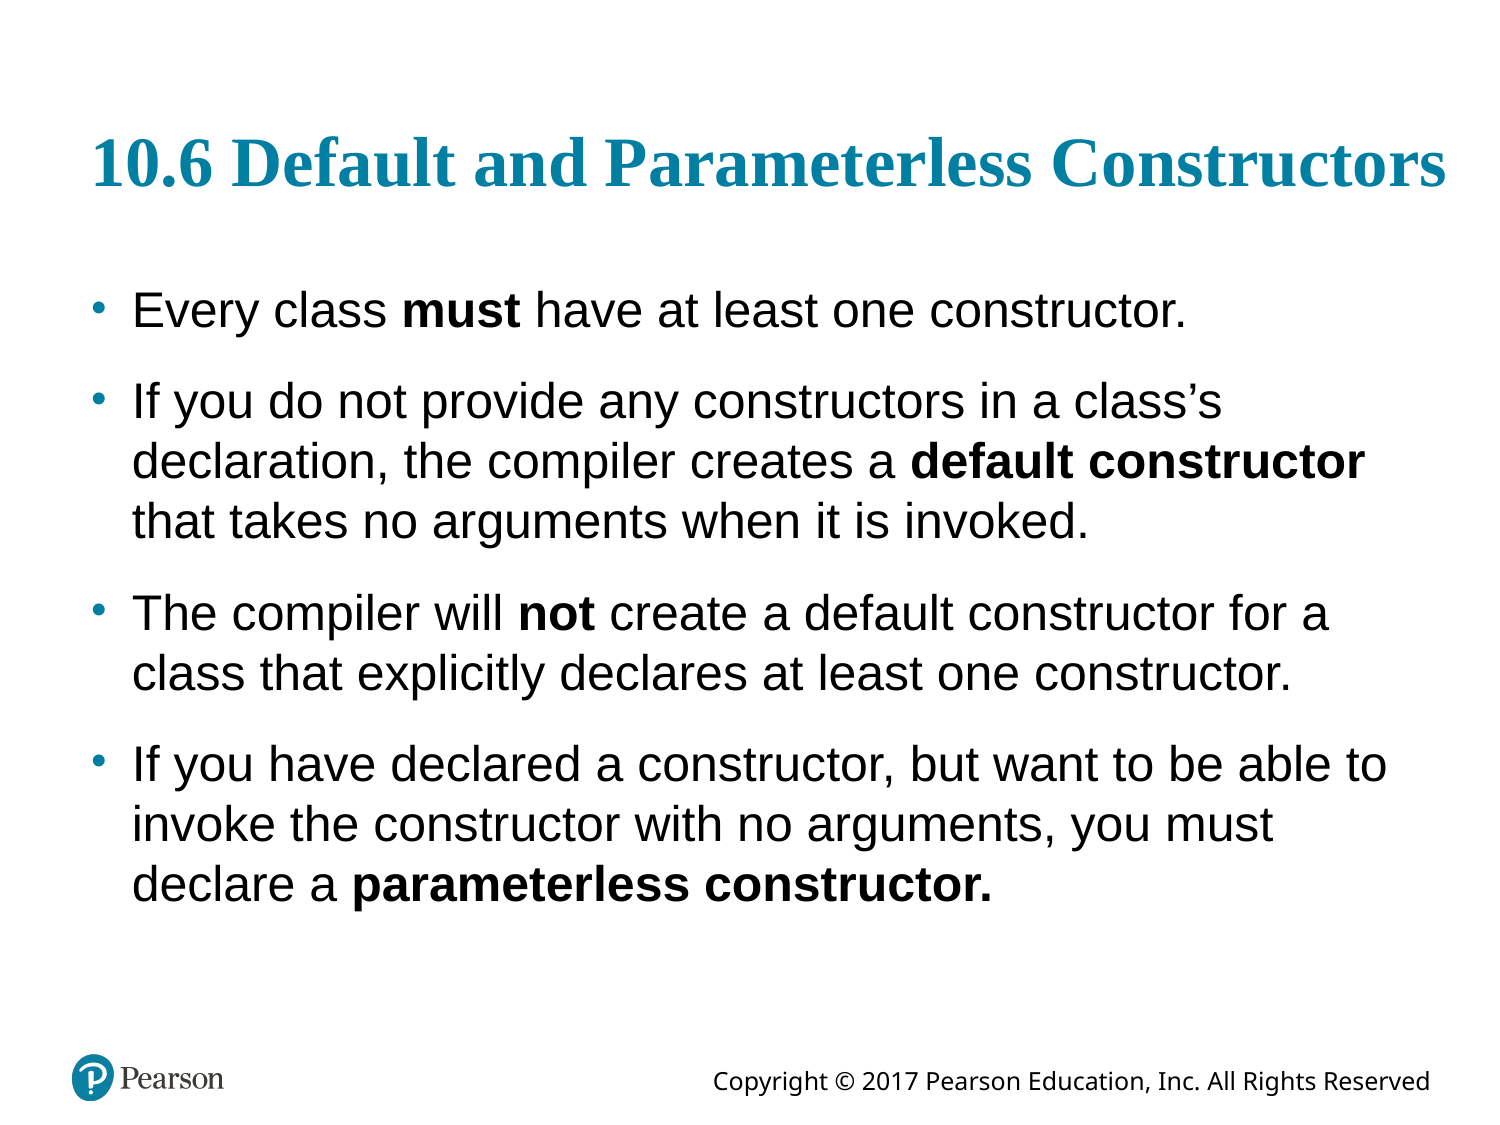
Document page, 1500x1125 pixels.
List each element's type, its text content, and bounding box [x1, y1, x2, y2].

picture [98, 1054, 224, 1101]
list Every class must have at least one constructor. If you do not provide any constructors in a class’s declaration, the compiler creates a default constructor that takes no arguments when it is invoked. The compiler will not create a default constructor for a class that explicitly declares at least one constructor. If you have declared a constructor, but want to be able to invoke the constructor with no arguments, you must declare a parameterless constructor. [75, 262, 1425, 920]
picture [72, 1054, 88, 1070]
picture [72, 1087, 83, 1101]
title 10.6 Default and Parameterless Constructors [75, 35, 1470, 216]
picture [80, 1063, 106, 1088]
